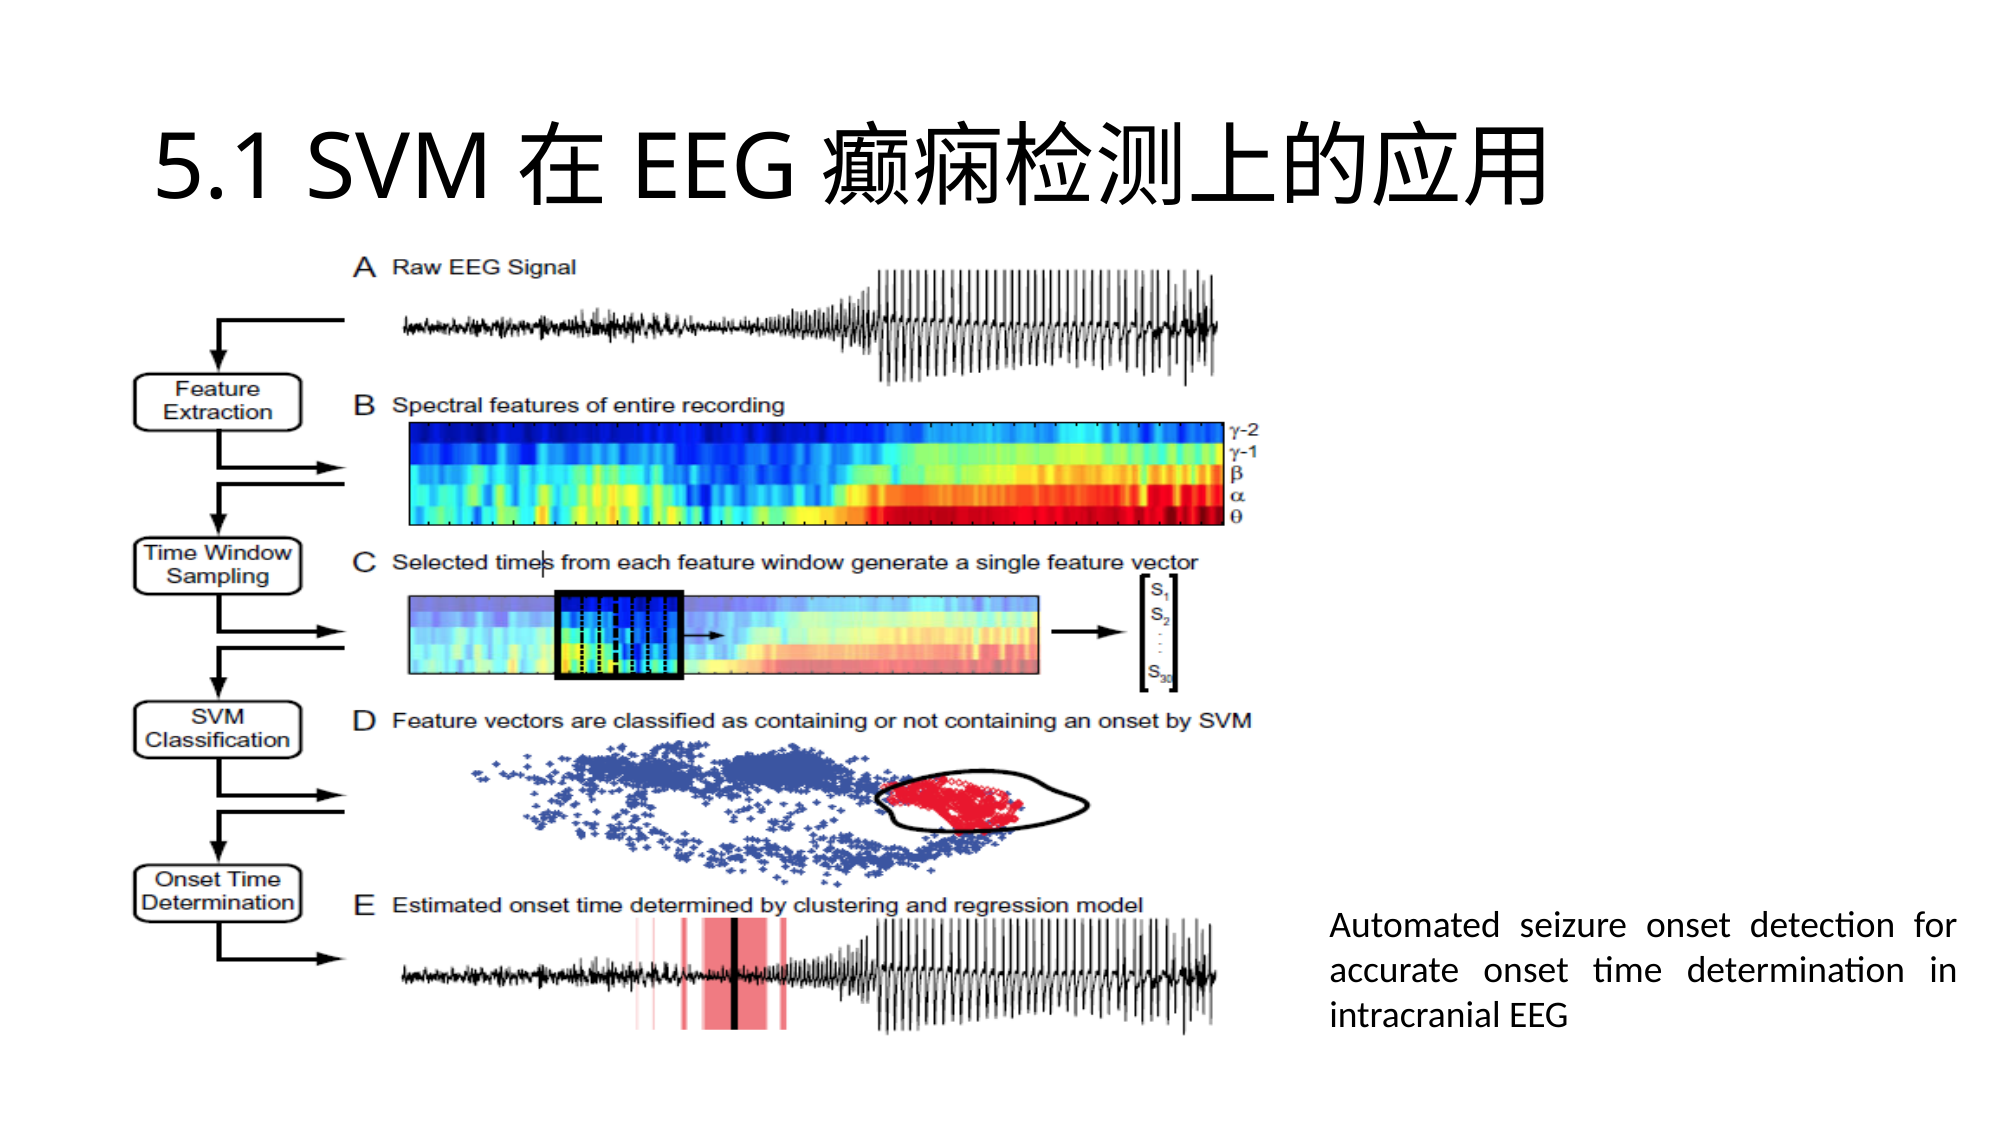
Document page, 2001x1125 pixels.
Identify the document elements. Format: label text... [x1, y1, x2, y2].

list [124, 224, 1296, 1045]
title 5.1 SVM在EEG癫痫检测上的应用 [137, 59, 1863, 278]
text_box Automated seizure onset detection for accurate onset time determination in intracranial EEG [1314, 893, 1973, 1043]
